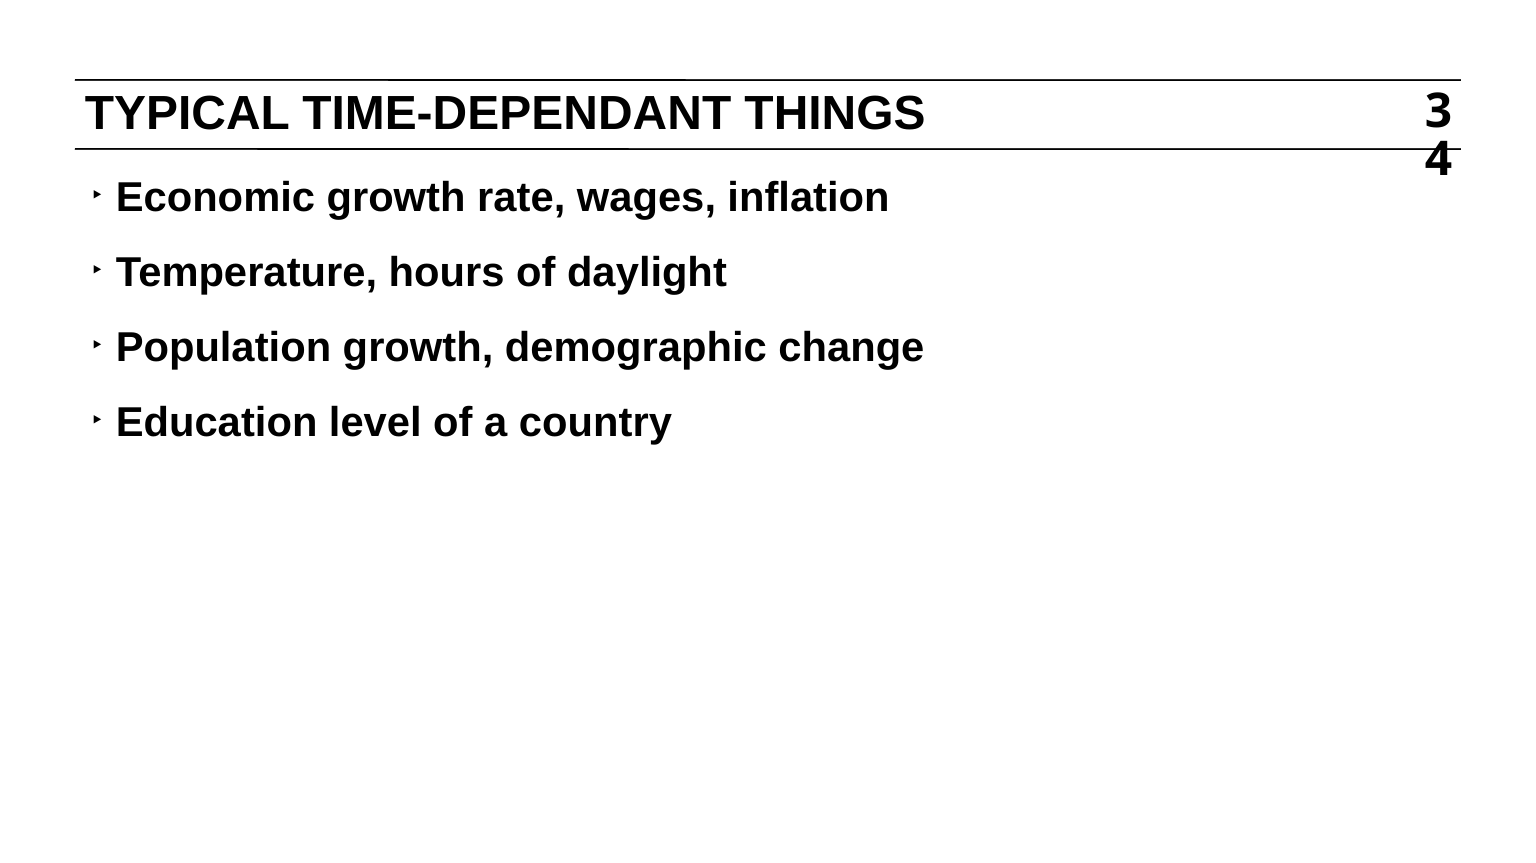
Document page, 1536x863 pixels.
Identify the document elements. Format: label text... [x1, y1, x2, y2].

title TYPICAL TIME-DEPENDANT THINGS [76, 82, 1369, 150]
list Economic growth rate, wages, inflation Temperature, hours of daylight Population growth, demographic change Education level of a country [76, 160, 1460, 823]
slide_number 34 [1424, 83, 1456, 142]
